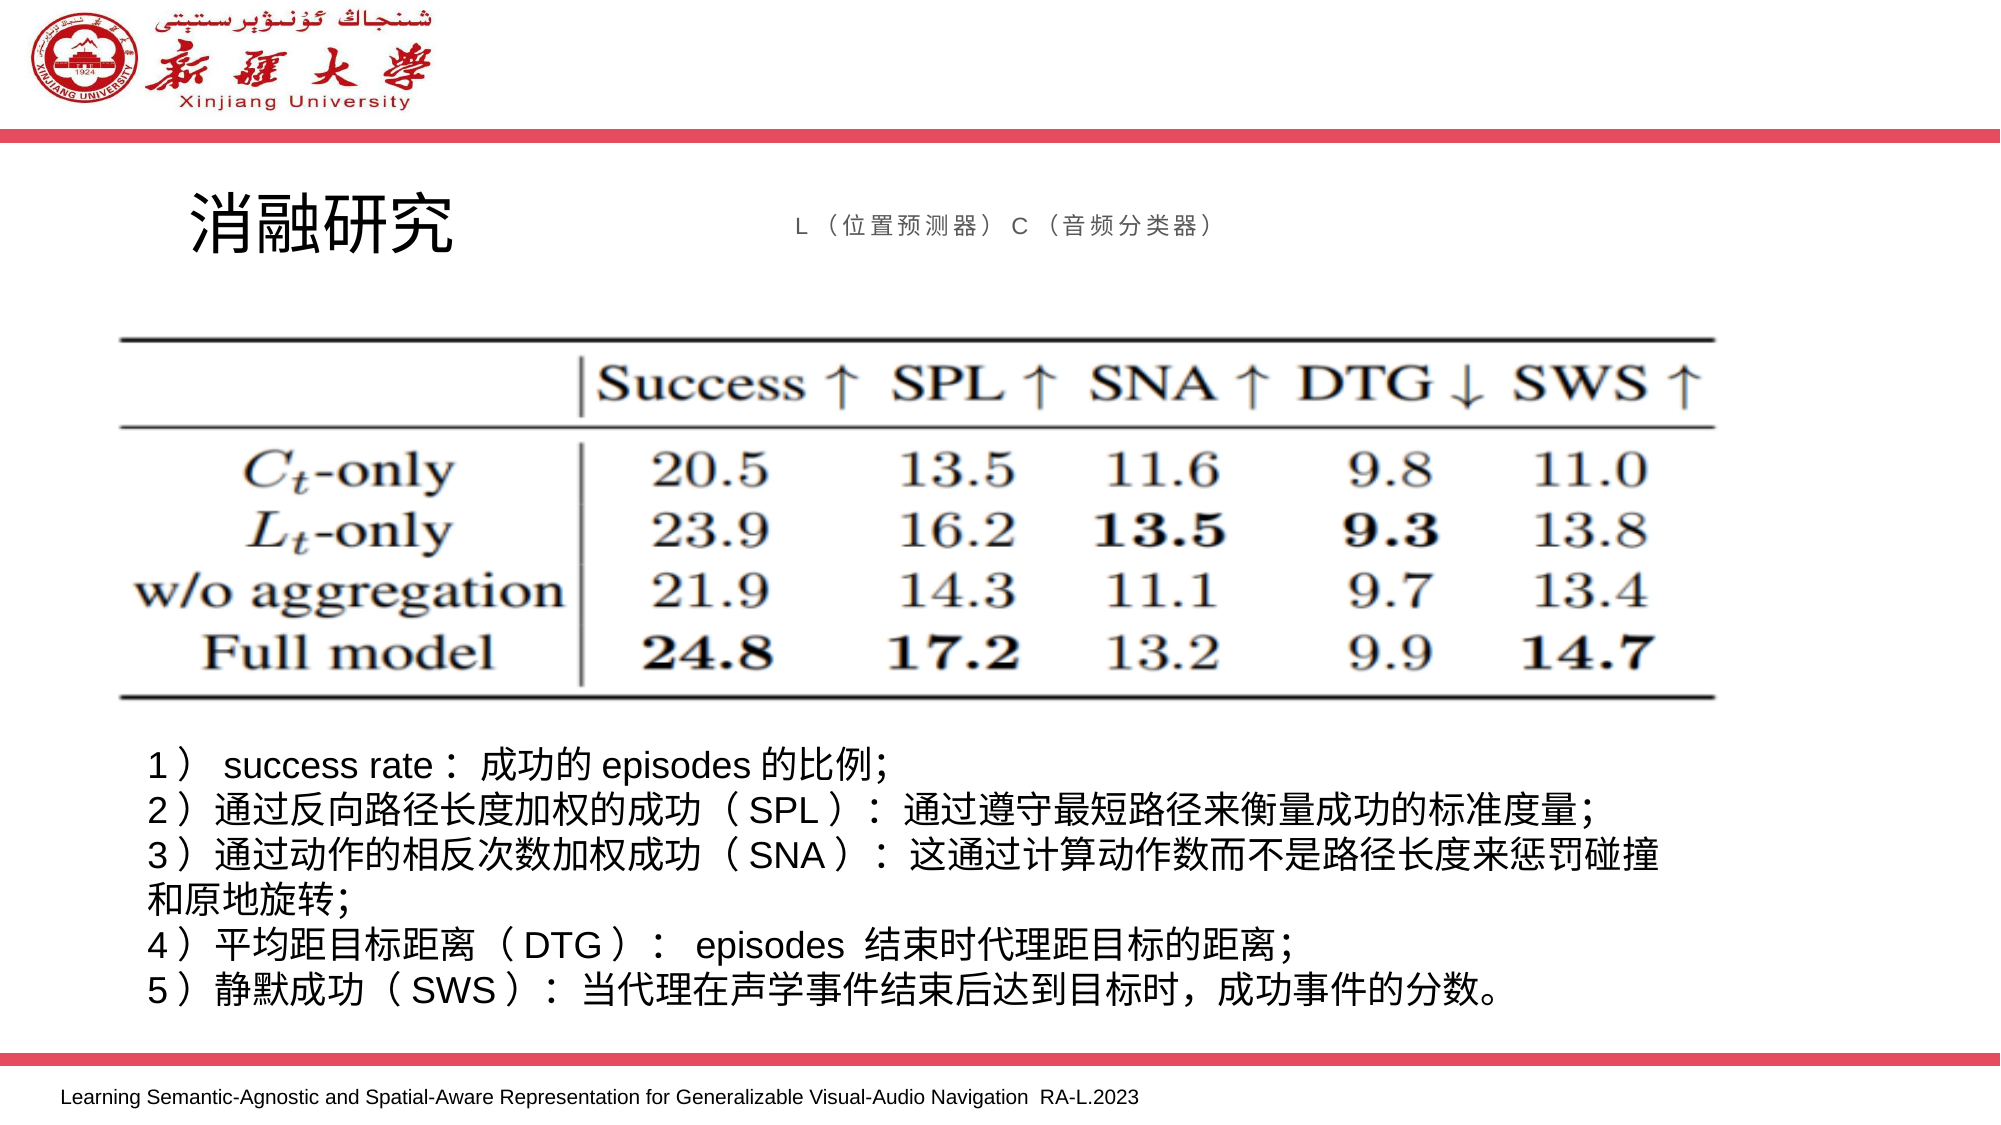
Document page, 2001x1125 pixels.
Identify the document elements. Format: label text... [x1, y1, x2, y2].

picture [0, 0, 482, 131]
text_box Learning Semantic-Agnostic and Spatial-Aware Representation for Generalizable Visual-Audio Navigation RA-L.2023 [45, 1075, 1920, 1116]
text_box [0, 129, 2000, 143]
picture [111, 329, 1723, 706]
text_box [0, 1053, 2000, 1066]
text_box 消融研究 [9, 174, 635, 261]
text_box 1）success rate：成功的episodes的比例； 2）通过反向路径长度加权的成功（SPL）：通过遵守最短路径来衡量成功的标准度量； 3）通过动作的相反次数加权成功（SNA）：这通过计算动作数而不是路径长度来惩罚碰撞和原地旋转； 4）平均距目标距离（DTG）：episodes 结束时代理距目标的距离； 5）静默成功（SWS）：当代理在声学事件结束后达到目标时，成功事件的分数。 [132, 733, 1686, 1026]
subtitle L（位置预测器）C（音频分类器） [780, 200, 1314, 248]
